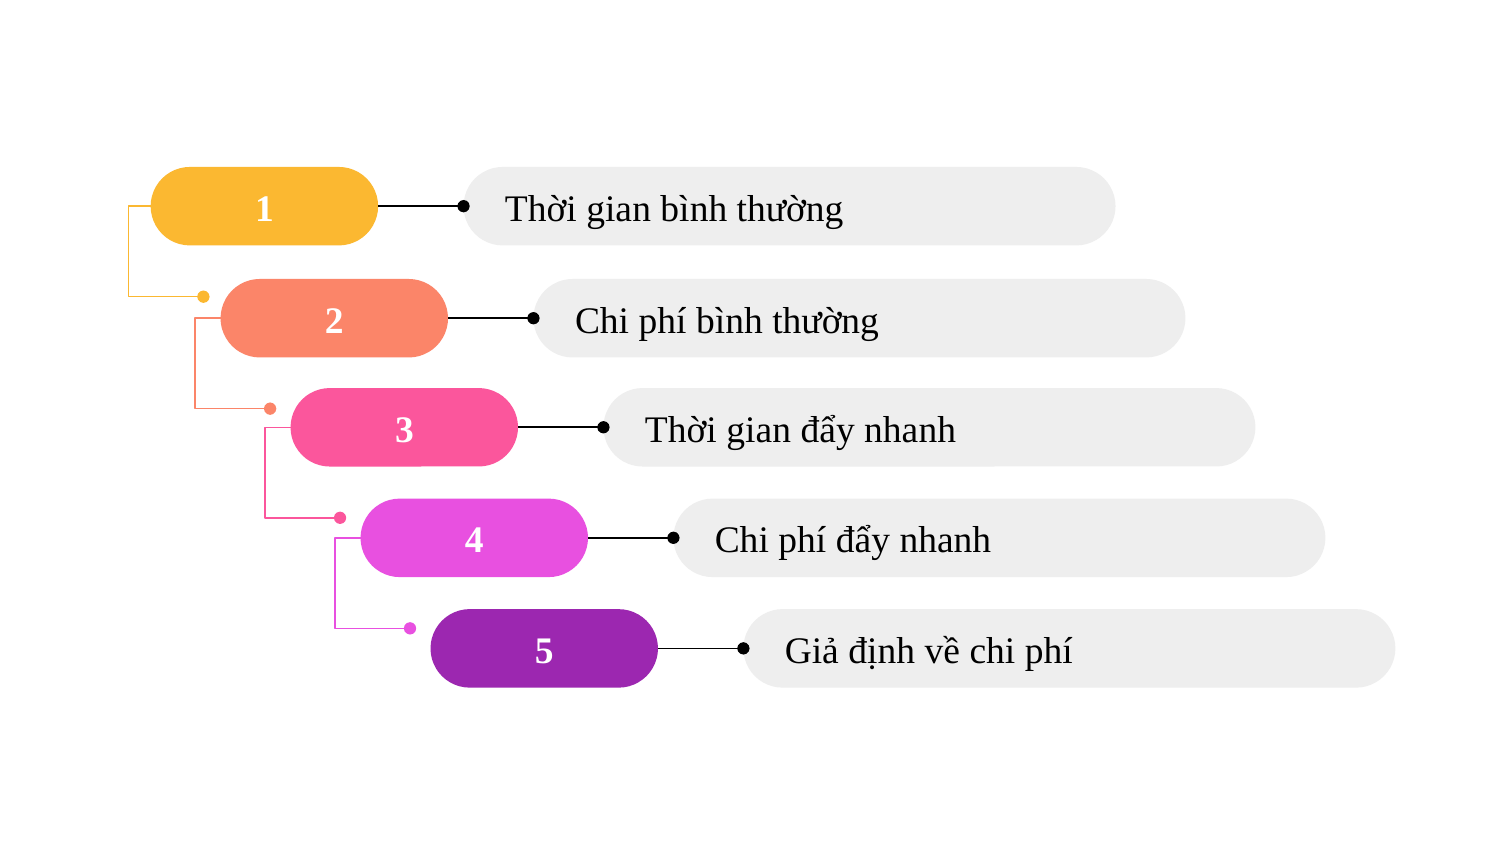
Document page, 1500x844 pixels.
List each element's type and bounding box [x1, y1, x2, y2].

text_box [194, 278, 1186, 409]
text_box [430, 608, 1396, 688]
text_box [128, 166, 1116, 297]
text_box [334, 498, 1326, 629]
text_box [264, 387, 1256, 519]
